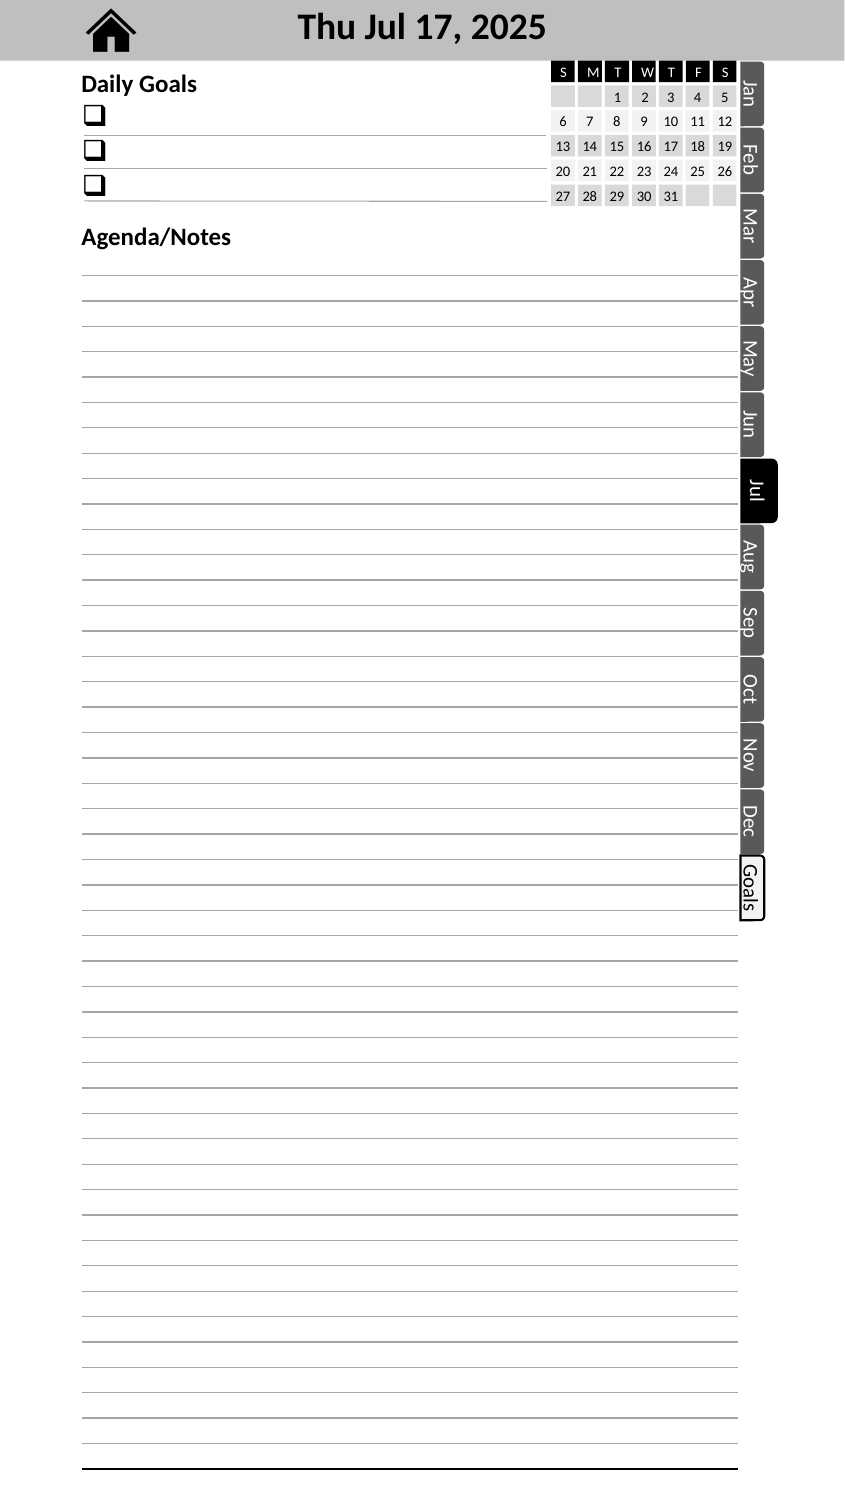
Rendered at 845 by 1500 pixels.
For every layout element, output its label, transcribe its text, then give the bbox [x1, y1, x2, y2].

picture [82, 1, 140, 59]
list Thu Jul 17, 2025 [190, 0, 655, 61]
